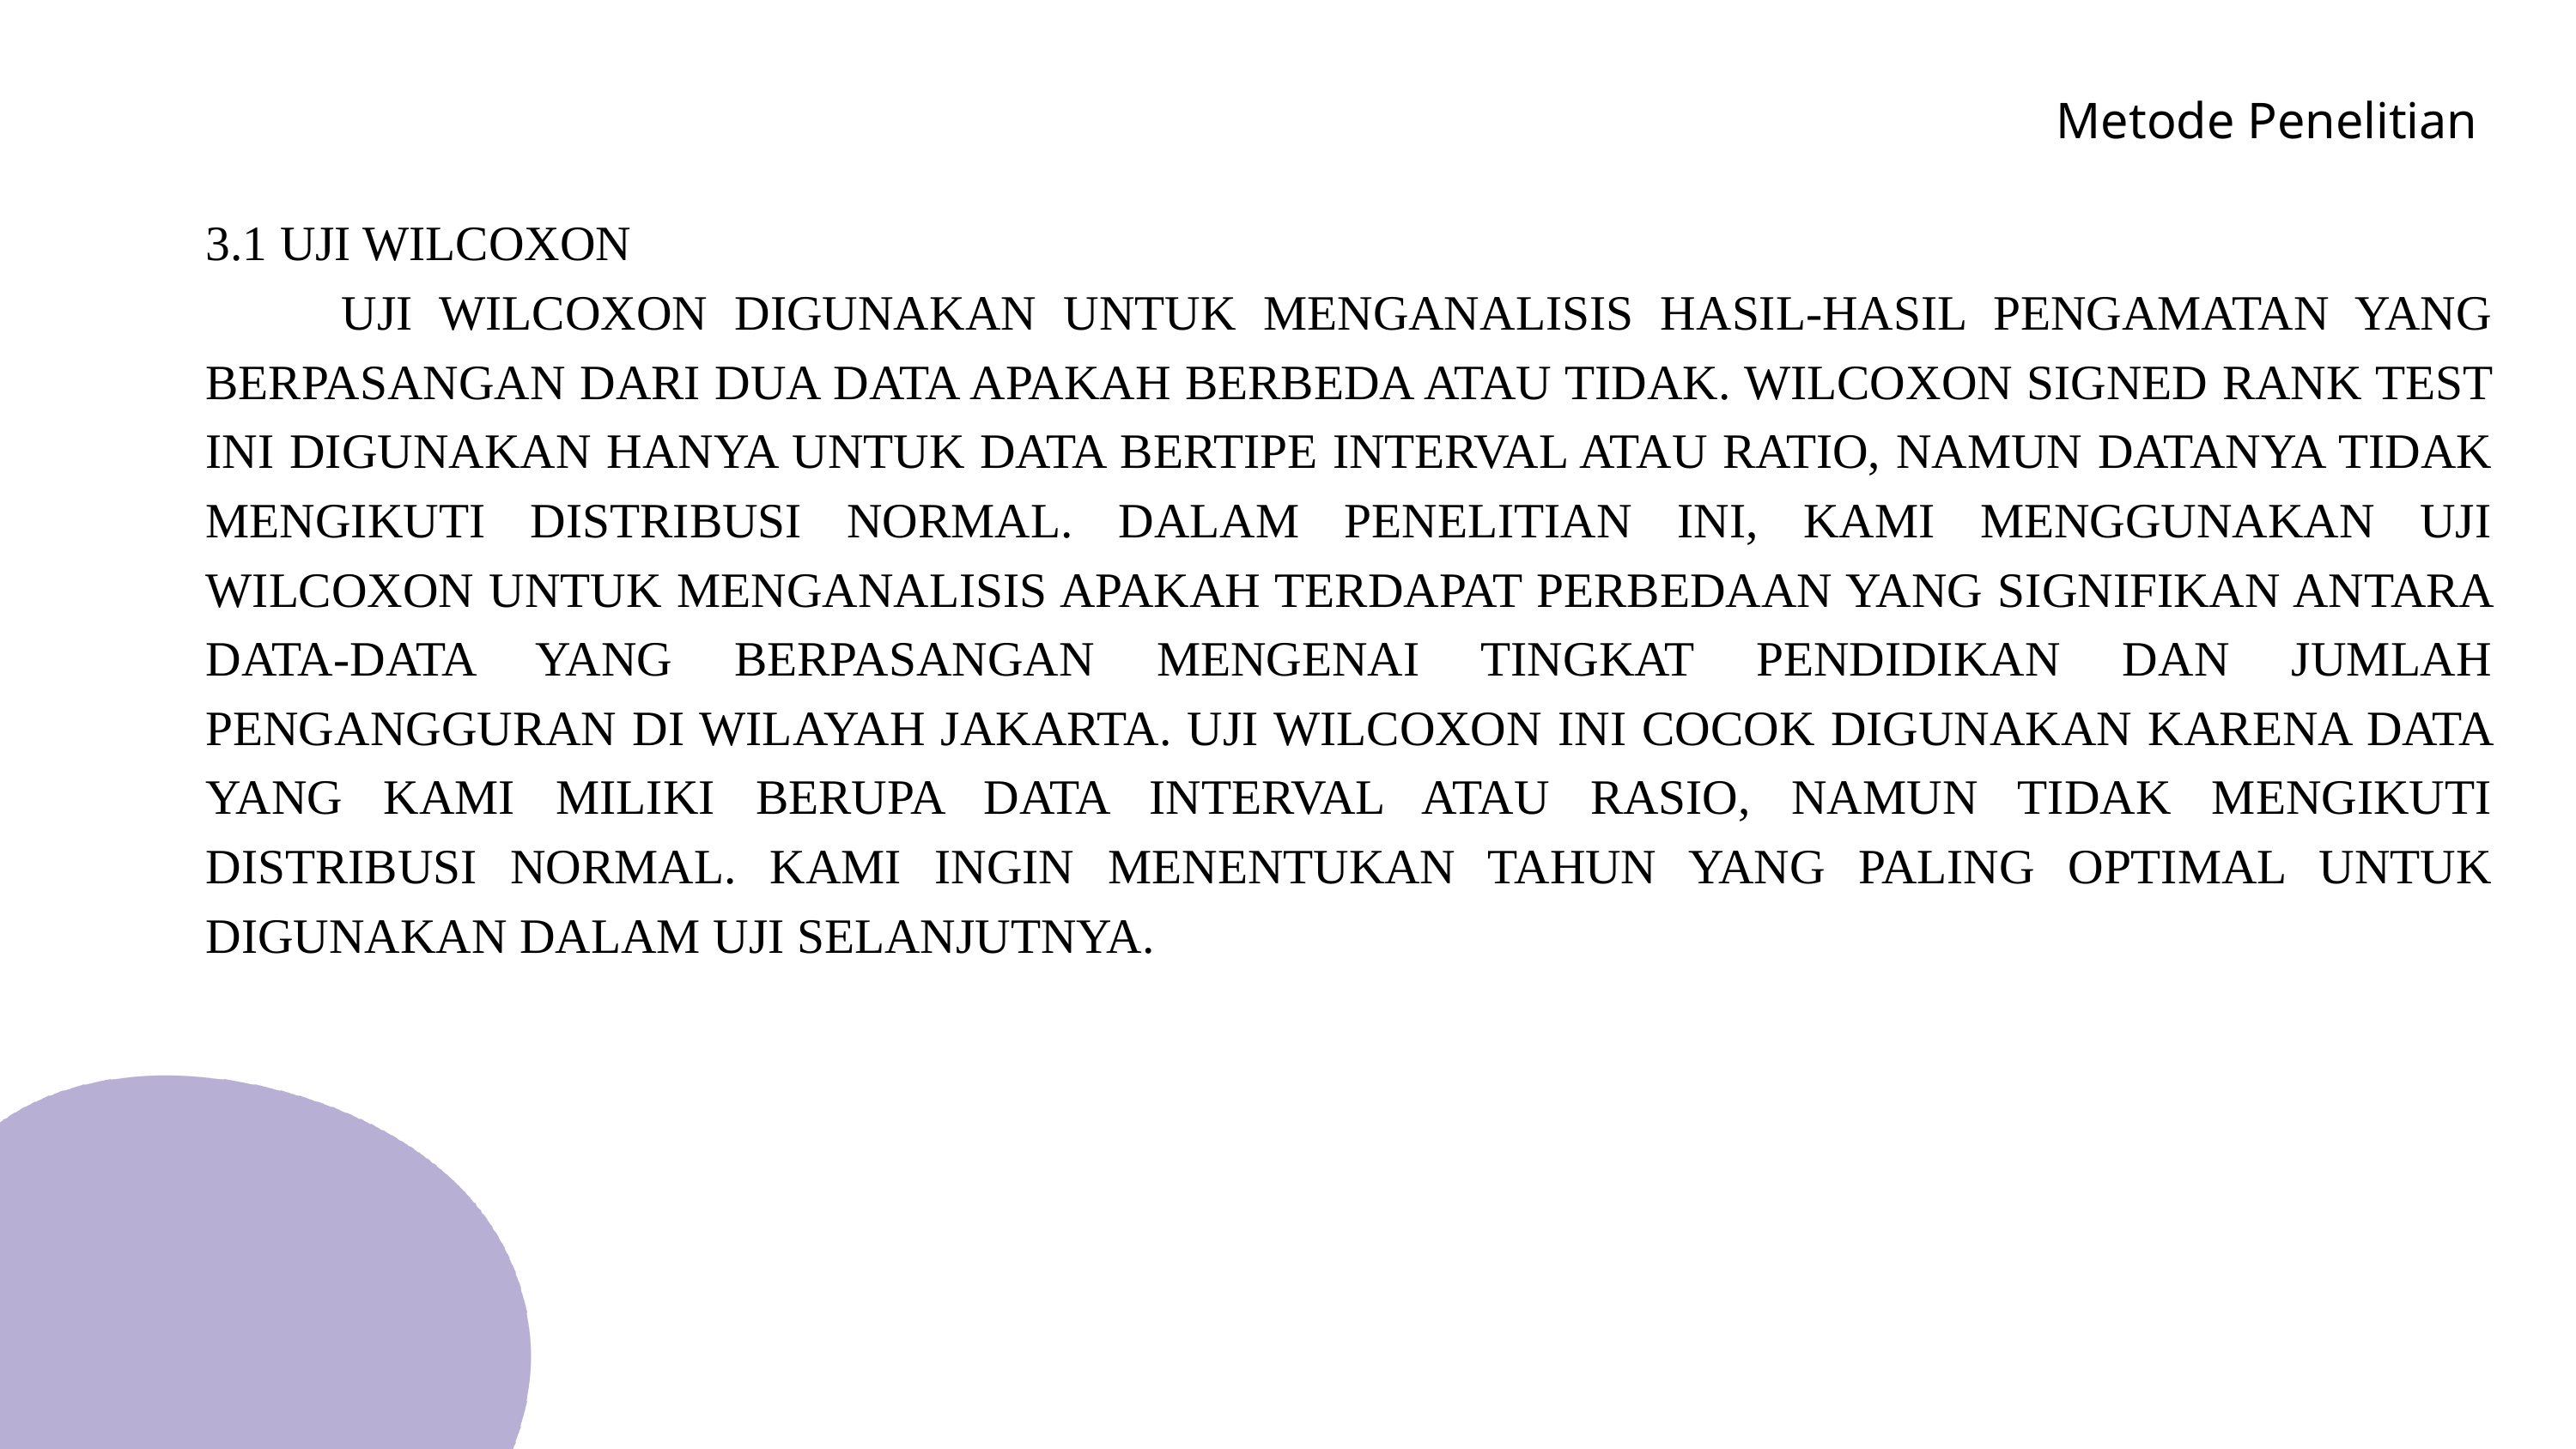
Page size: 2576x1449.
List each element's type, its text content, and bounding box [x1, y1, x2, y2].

text_box [0, 1068, 544, 1449]
text_box Metode Penelitian [2046, 79, 2501, 149]
text_box 3.1 UJI WILCOXON UJI WILCOXON DIGUNAKAN UNTUK MENGANALISIS HASIL-HASIL PENGAMATAN YANG BERPASANGAN DARI DUA DATA APAKAH BERBEDA ATAU TIDAK. WILCOXON SIGNED RANK TEST INI DIGUNAKAN HANYA UNTUK DATA BERTIPE INTERVAL ATAU RATIO, NAMUN DATANYA TIDAK MENGIKUTI DISTRIBUSI NORMAL. DALAM PENELITIAN INI, KAMI MENGGUNAKAN UJI WILCOXON UNTUK MENGANALISIS APAKAH TERDAPAT PERBEDAAN YANG SIGNIFIKAN ANTARA DATA-DATA YANG BERPASANGAN MENGENAI TINGKAT PENDIDIKAN DAN JUMLAH PENGANGGURAN DI WILAYAH JAKARTA. UJI WILCOXON INI COCOK DIGUNAKAN KARENA DATA YANG KAMI MILIKI BERUPA DATA INTERVAL ATAU RASIO, NAMUN TIDAK MENGIKUTI DISTRIBUSI NORMAL. KAMI INGIN MENENTUKAN TAHUN YANG PALING OPTIMAL UNTUK DIGUNAKAN DALAM UJI SELANJUTNYA. [205, 201, 2493, 1033]
